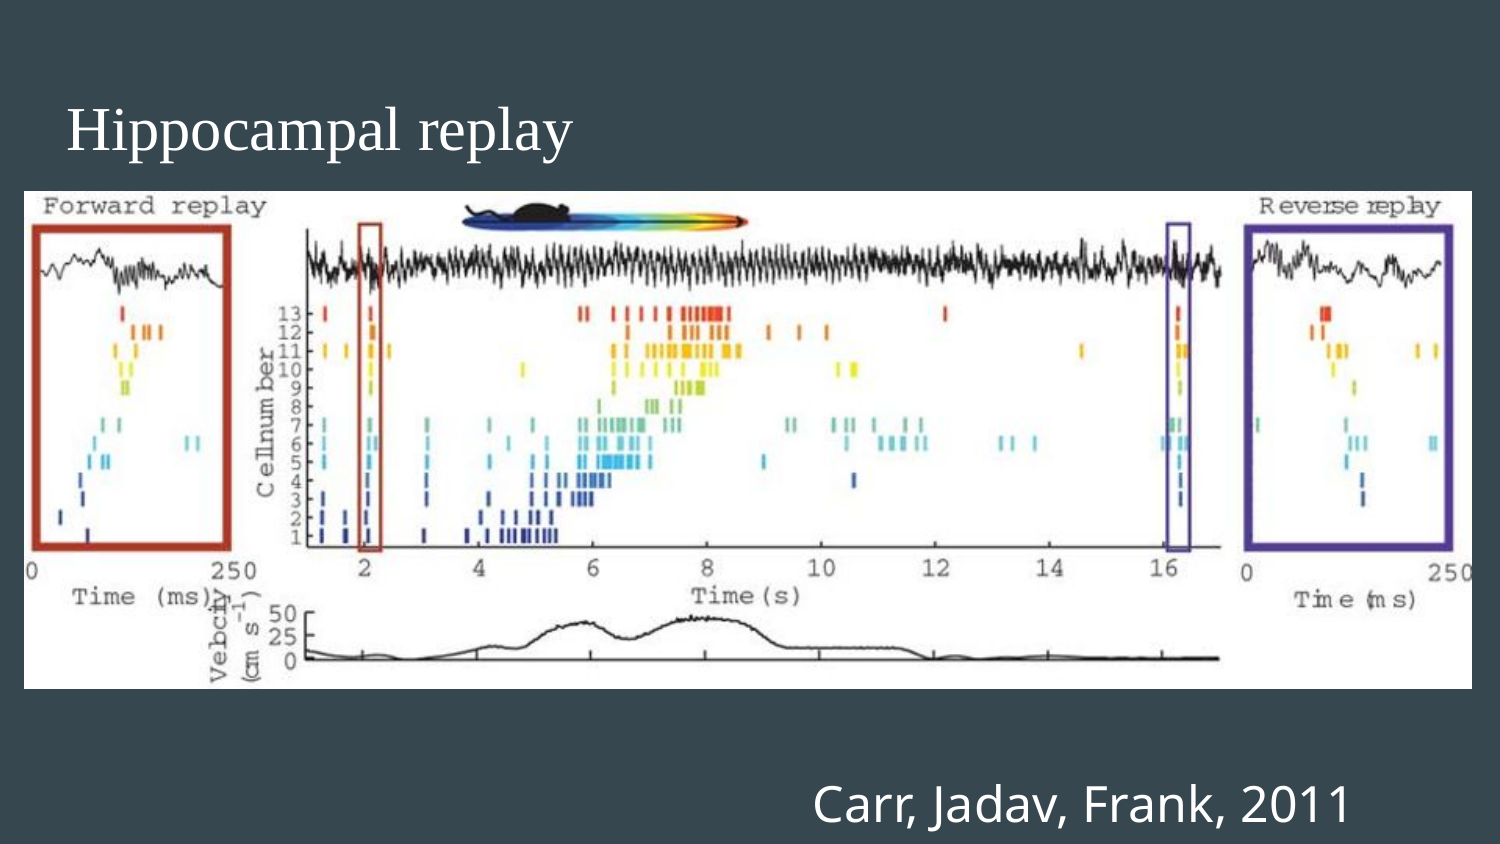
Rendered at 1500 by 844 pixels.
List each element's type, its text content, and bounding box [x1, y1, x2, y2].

picture [24, 191, 1472, 689]
title Hippocampal replay [51, 72, 1449, 167]
text_box Carr, Jadav, Frank, 2011 [797, 757, 1500, 844]
